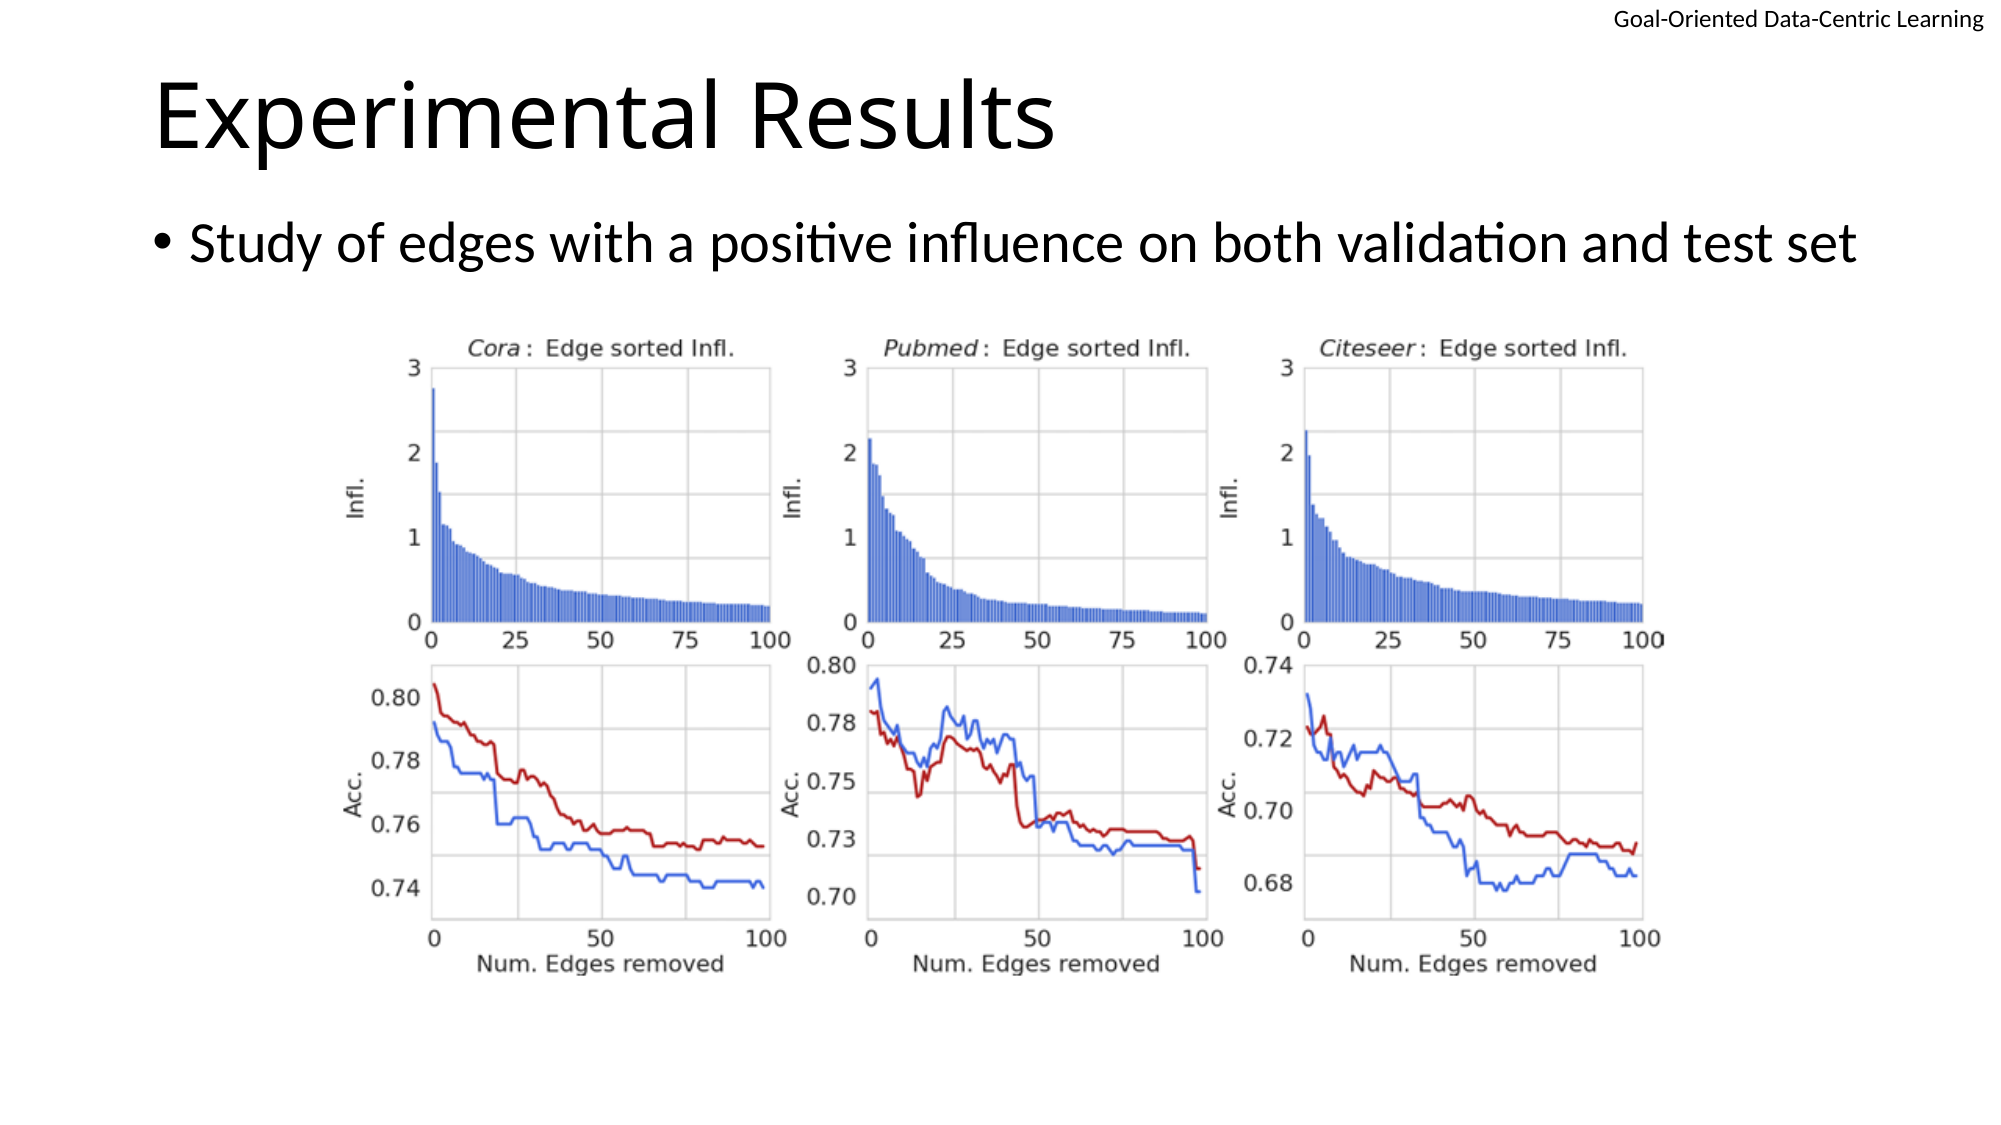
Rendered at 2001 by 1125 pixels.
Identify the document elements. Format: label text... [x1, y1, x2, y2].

title Experimental Results [137, 59, 1863, 178]
list Study of edges with a positive influence on both validation and test set [137, 204, 1927, 1014]
picture [328, 324, 1672, 991]
